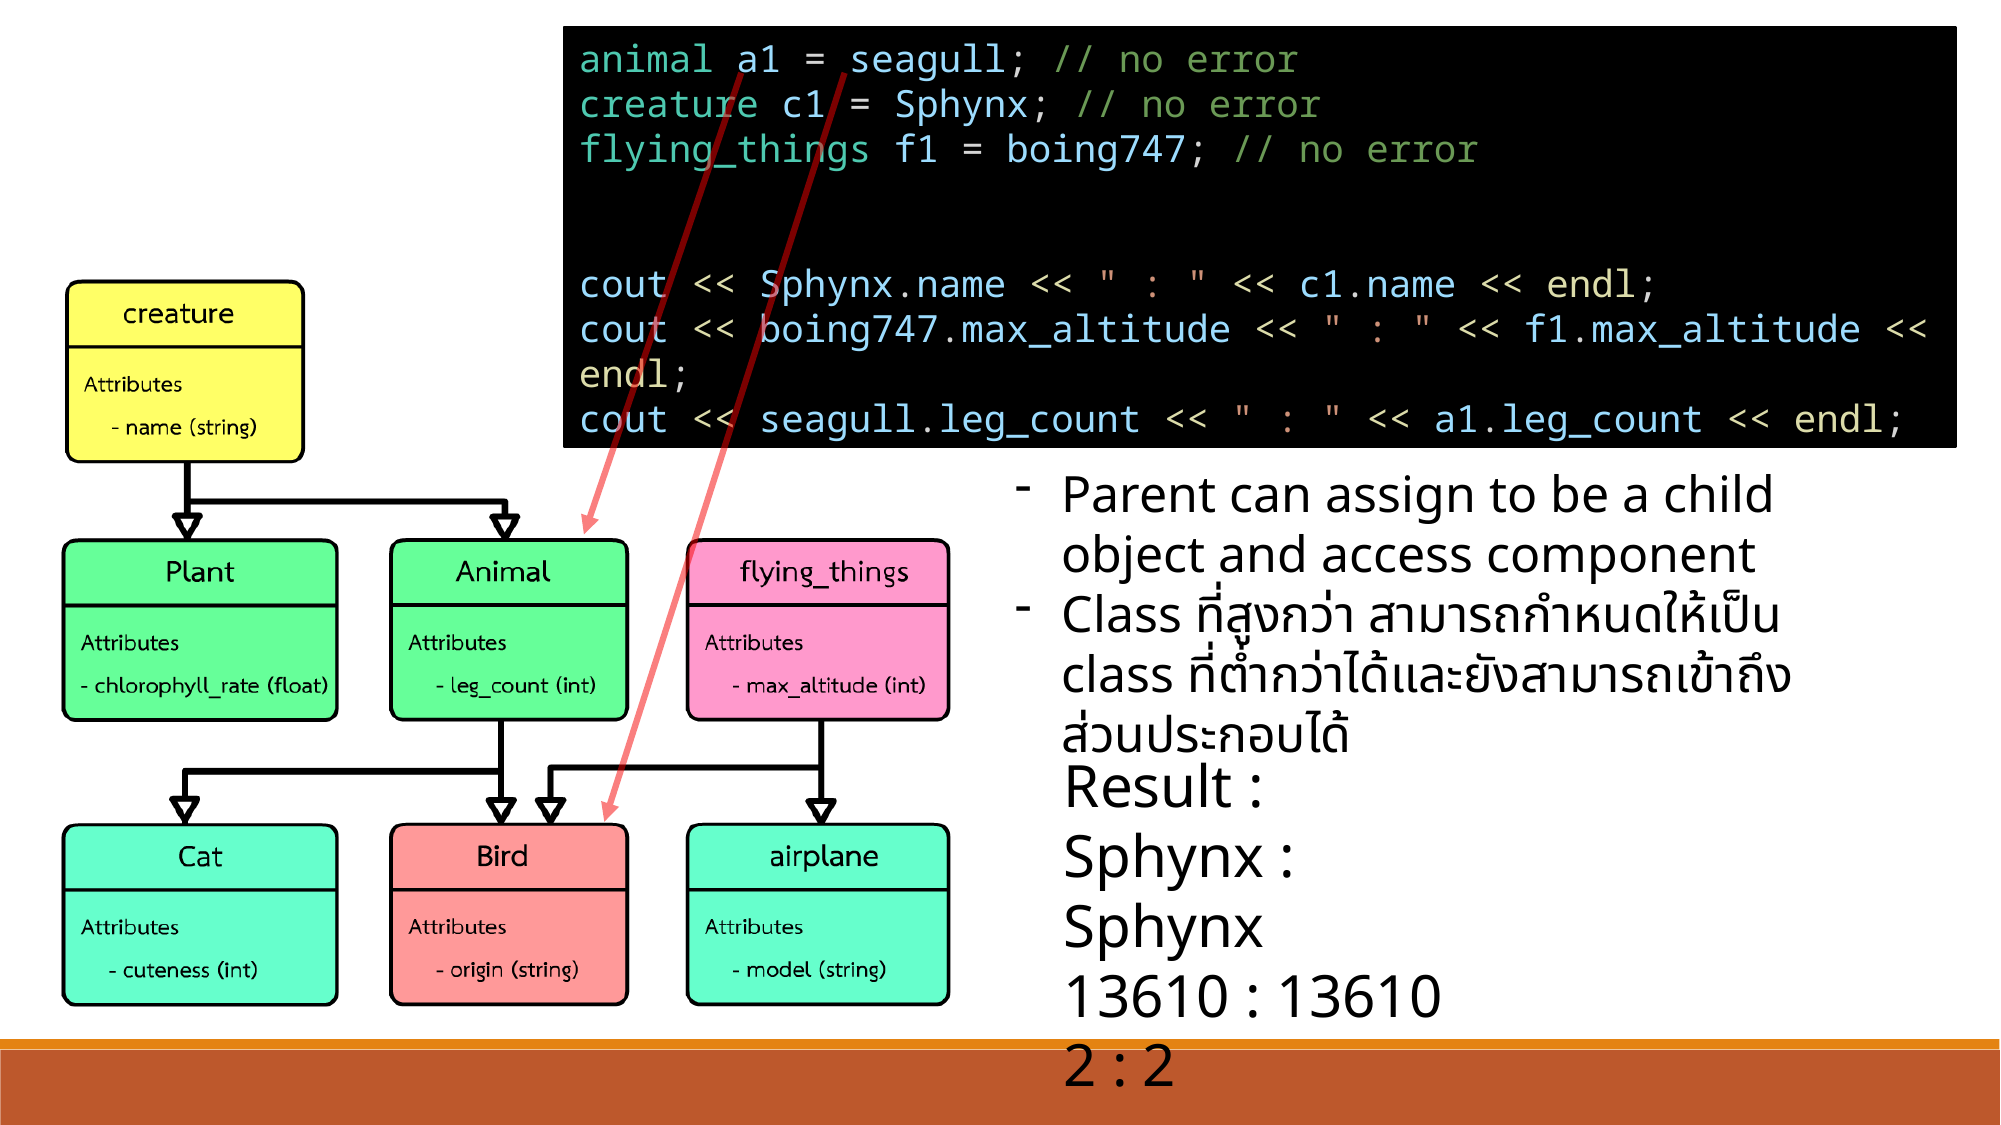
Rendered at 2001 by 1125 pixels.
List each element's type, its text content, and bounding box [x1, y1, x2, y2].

text_box animal a1 = seagull; // no error creature c1 = Sphynx; // no error flying_things f1 = boing747; // no error cout << Sphynx.name << " : " << c1.name << endl; cout << boing747.max_altitude << " : " << f1.max_altitude << endl; cout << seagull.leg_count << " : " << a1.leg_count << endl; [563, 26, 1957, 448]
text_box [583, 72, 603, 535]
text_box Result : Sphynx : Sphynx 13610 : 13610 2 : 2 [1049, 830, 1464, 1106]
picture [60, 279, 952, 1007]
text_box Parent can assign to be a child object and access component Class ที่สูงกว่า สามารถกำหนดให้เป็น class ที่ต่ำกว่าได้และยังสามารถเข้าถึงส่วนประกอบได้ [999, 454, 1812, 830]
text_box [603, 72, 846, 823]
